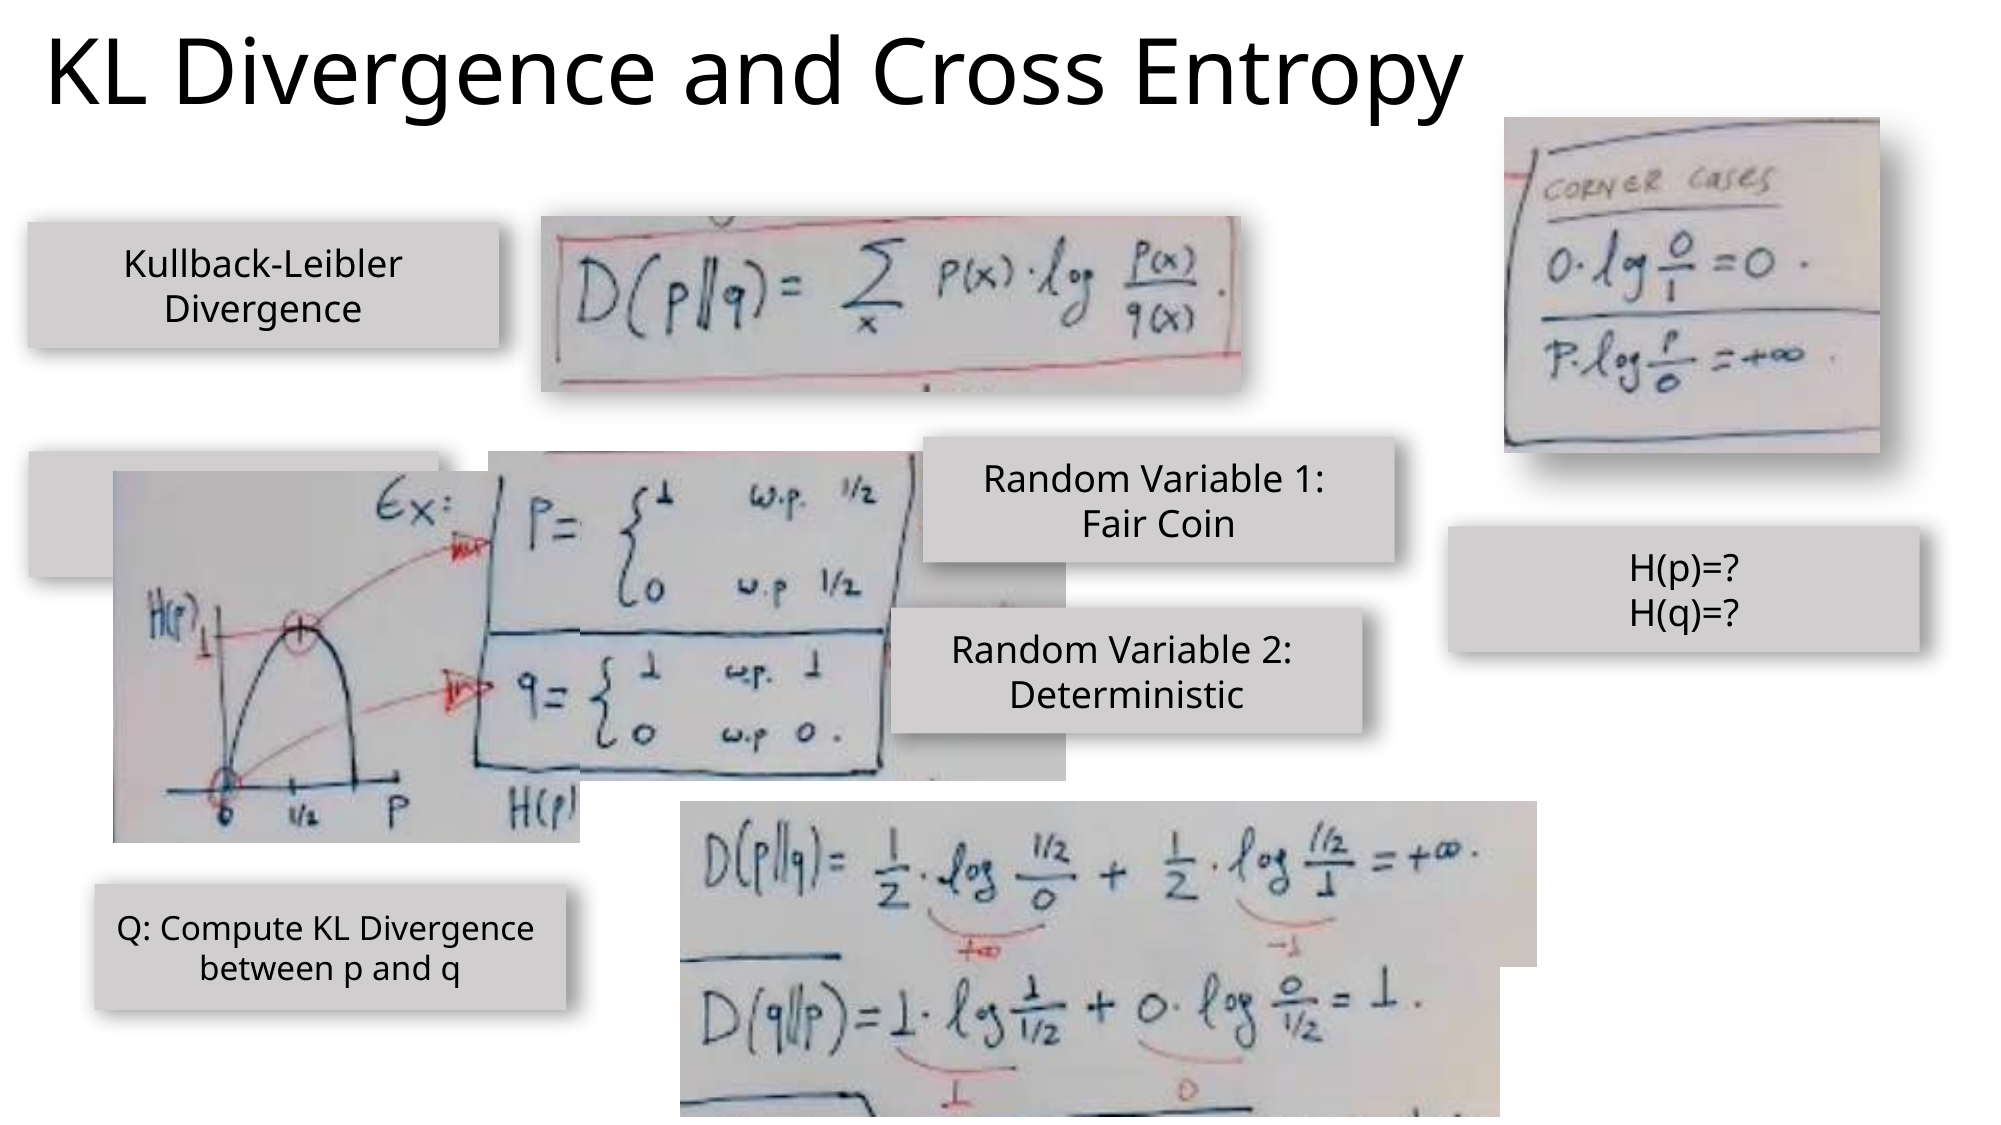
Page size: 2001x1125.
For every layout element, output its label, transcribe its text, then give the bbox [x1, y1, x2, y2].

text_box Q: Compute KL Divergence between p and q [94, 883, 567, 1011]
text_box Random Variable 1: Fair Coin [922, 436, 1396, 563]
text_box Example: [28, 450, 440, 578]
title KL Divergence and Cross Entropy [28, 0, 1754, 184]
text_box Kullback-Leibler Divergence [26, 221, 500, 349]
text_box H(p)=? H(q)=? [1447, 525, 1921, 653]
picture [112, 451, 1066, 843]
picture [680, 801, 1538, 1117]
text_box Random Variable 2: Deterministic [1066, 607, 1363, 734]
picture [541, 216, 1242, 392]
picture [1504, 117, 1880, 453]
